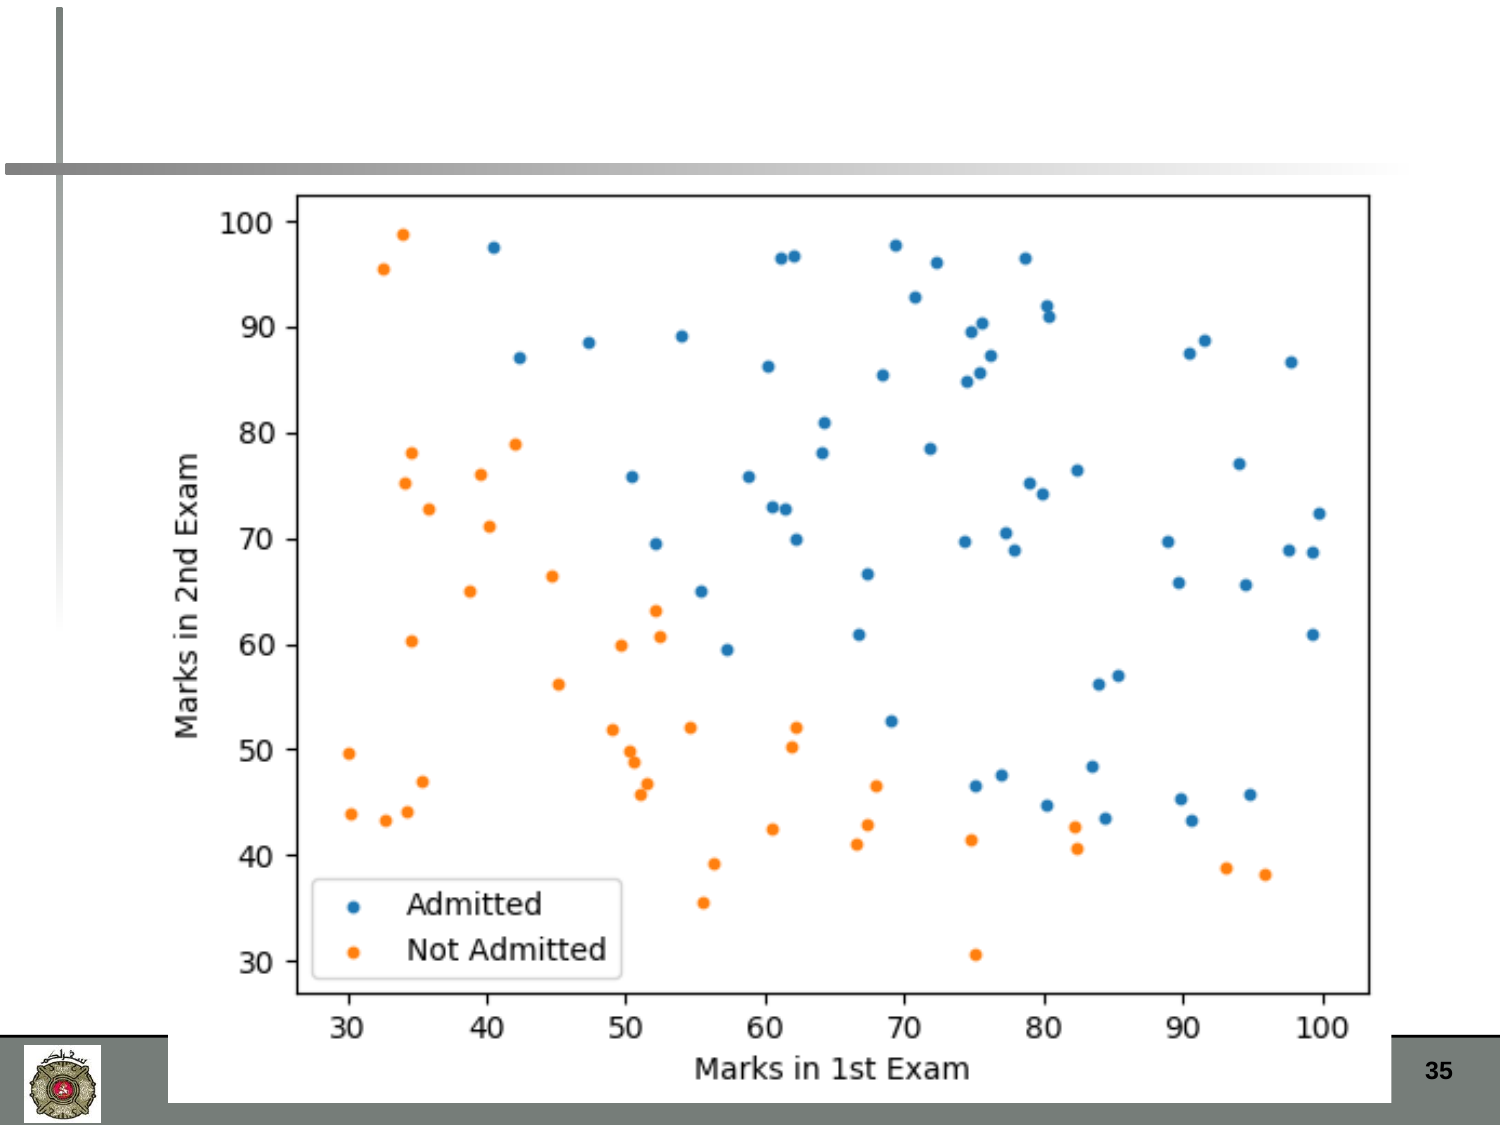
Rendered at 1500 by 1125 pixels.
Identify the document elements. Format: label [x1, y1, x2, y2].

picture [167, 183, 1392, 1103]
picture [24, 1045, 101, 1123]
